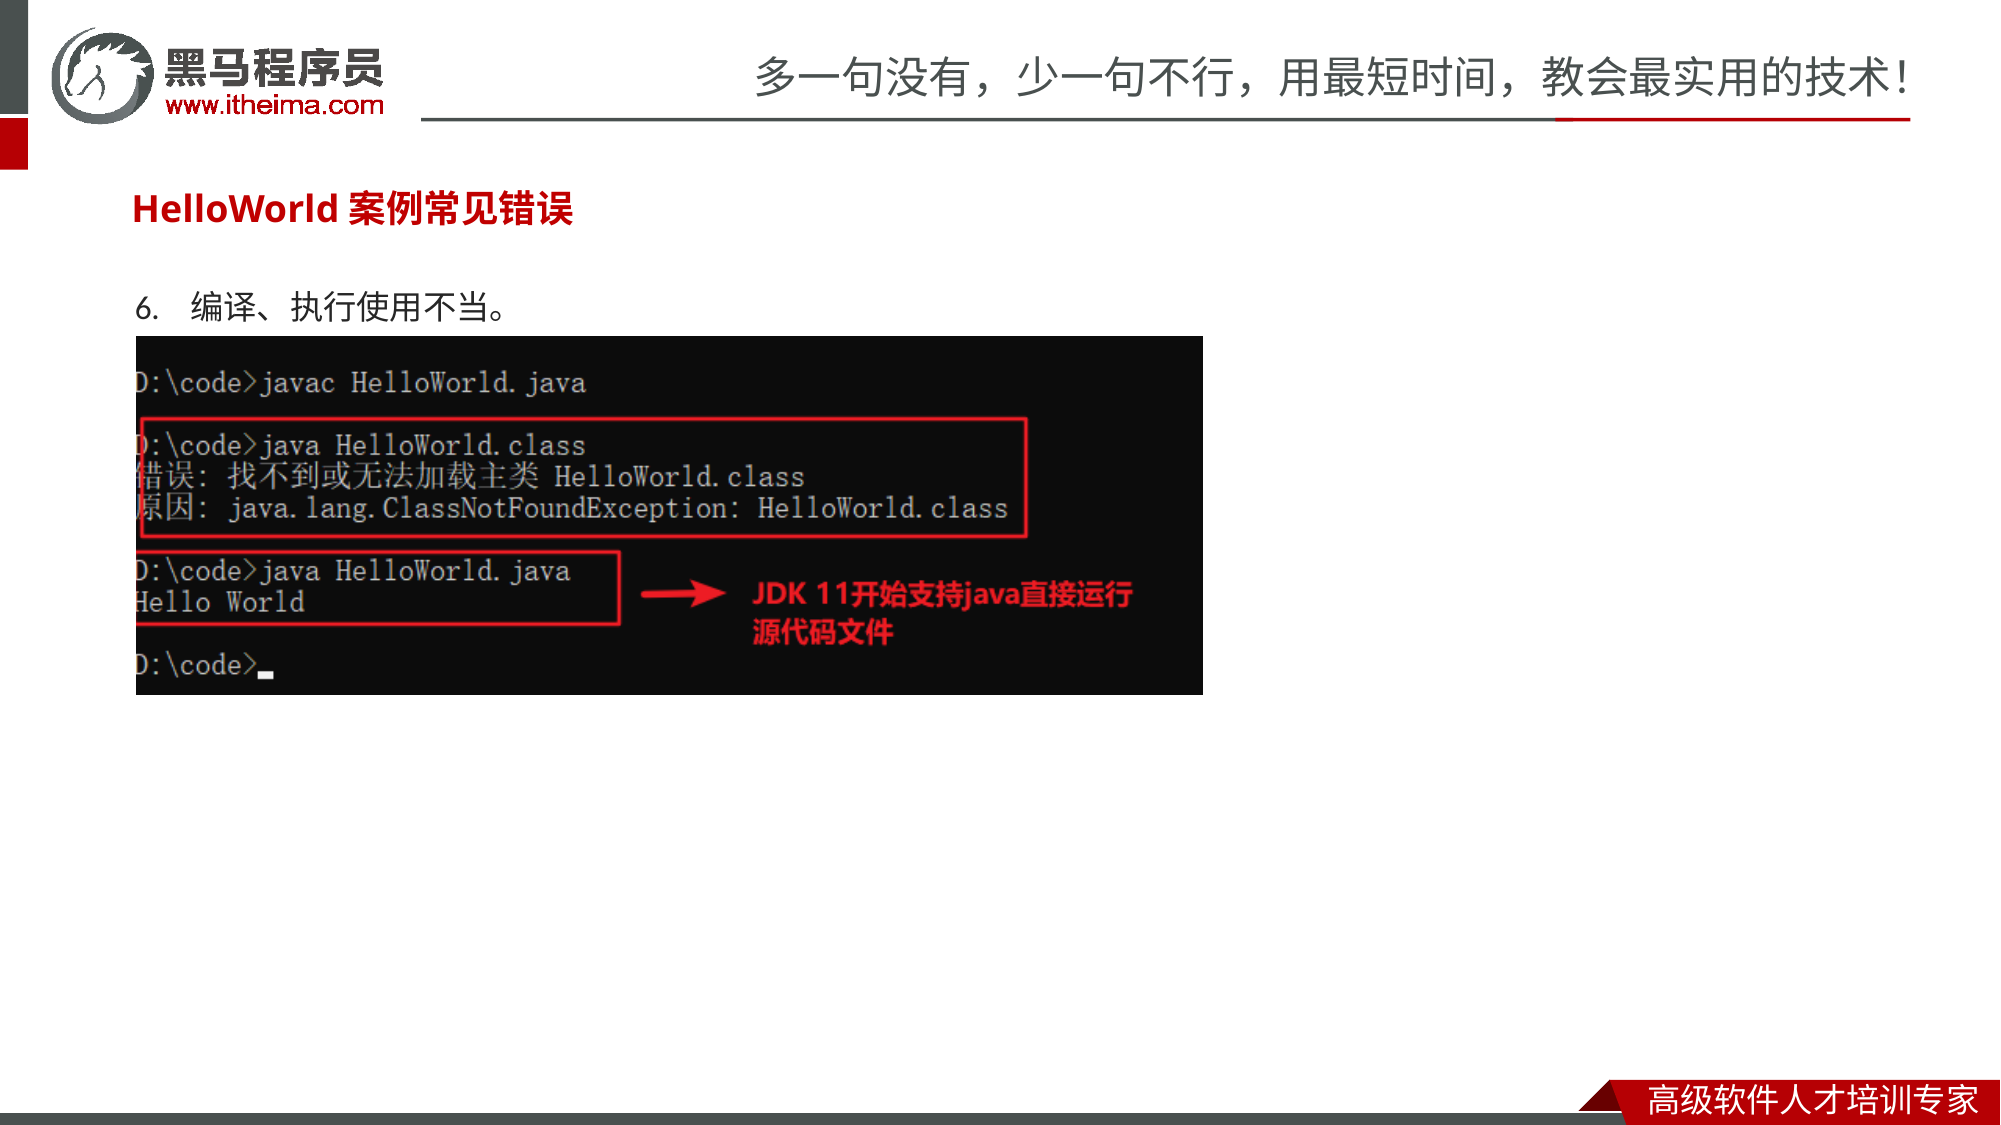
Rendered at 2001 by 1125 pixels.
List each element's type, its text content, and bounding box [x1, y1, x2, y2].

list HelloWorld案例常见错误 [116, 154, 1880, 239]
text_box 6. 编译、执行使用不当。 [119, 238, 1192, 334]
picture [50, 26, 384, 125]
picture [136, 336, 1203, 695]
